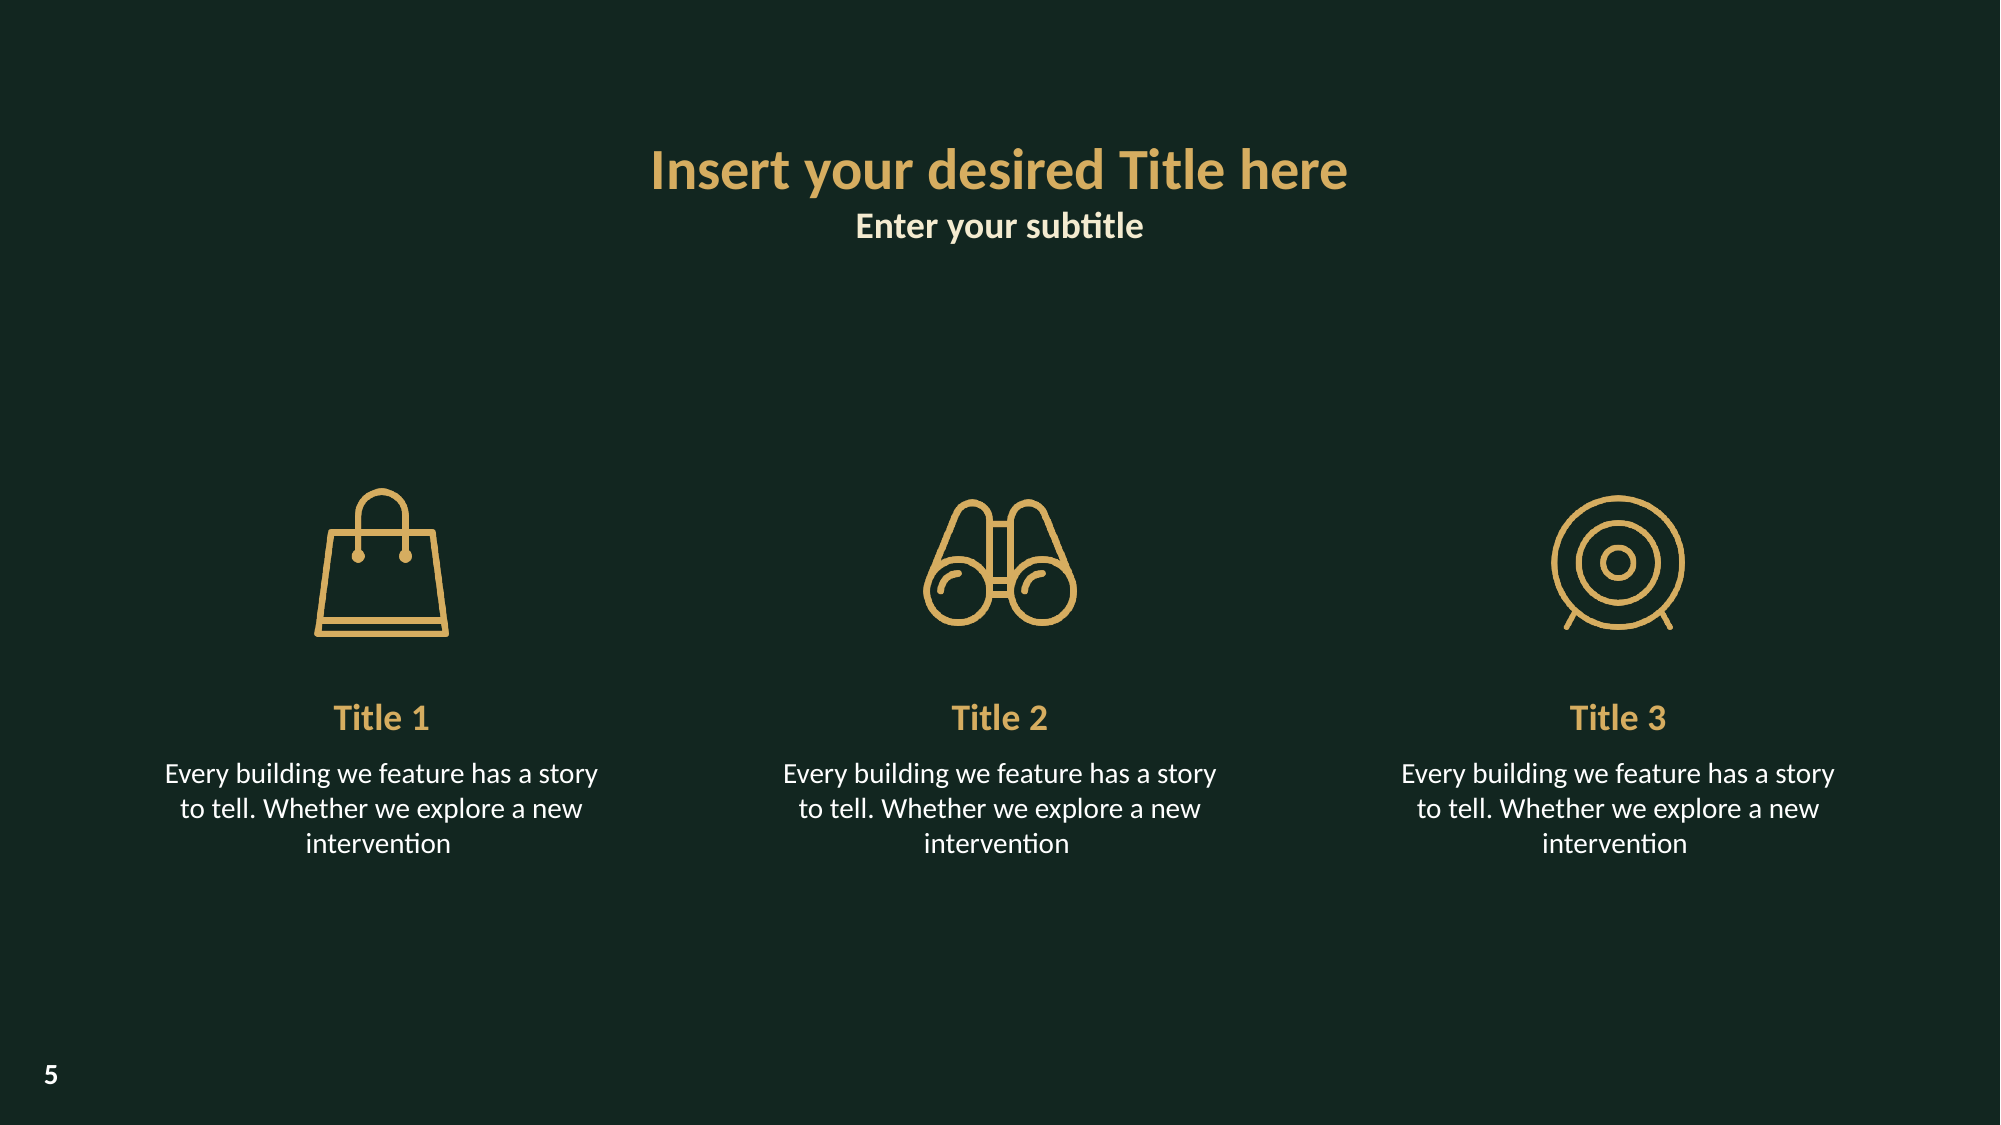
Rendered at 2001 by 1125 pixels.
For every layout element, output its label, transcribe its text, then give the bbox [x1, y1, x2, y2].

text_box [757, 685, 1243, 868]
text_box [1375, 685, 1861, 868]
picture [314, 488, 449, 637]
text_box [139, 685, 625, 868]
picture [923, 499, 1077, 626]
slide_number 5 [0, 1042, 74, 1103]
text_box Insert your desired Title here Enter your subtitle [0, 123, 2000, 320]
picture [1551, 495, 1685, 630]
